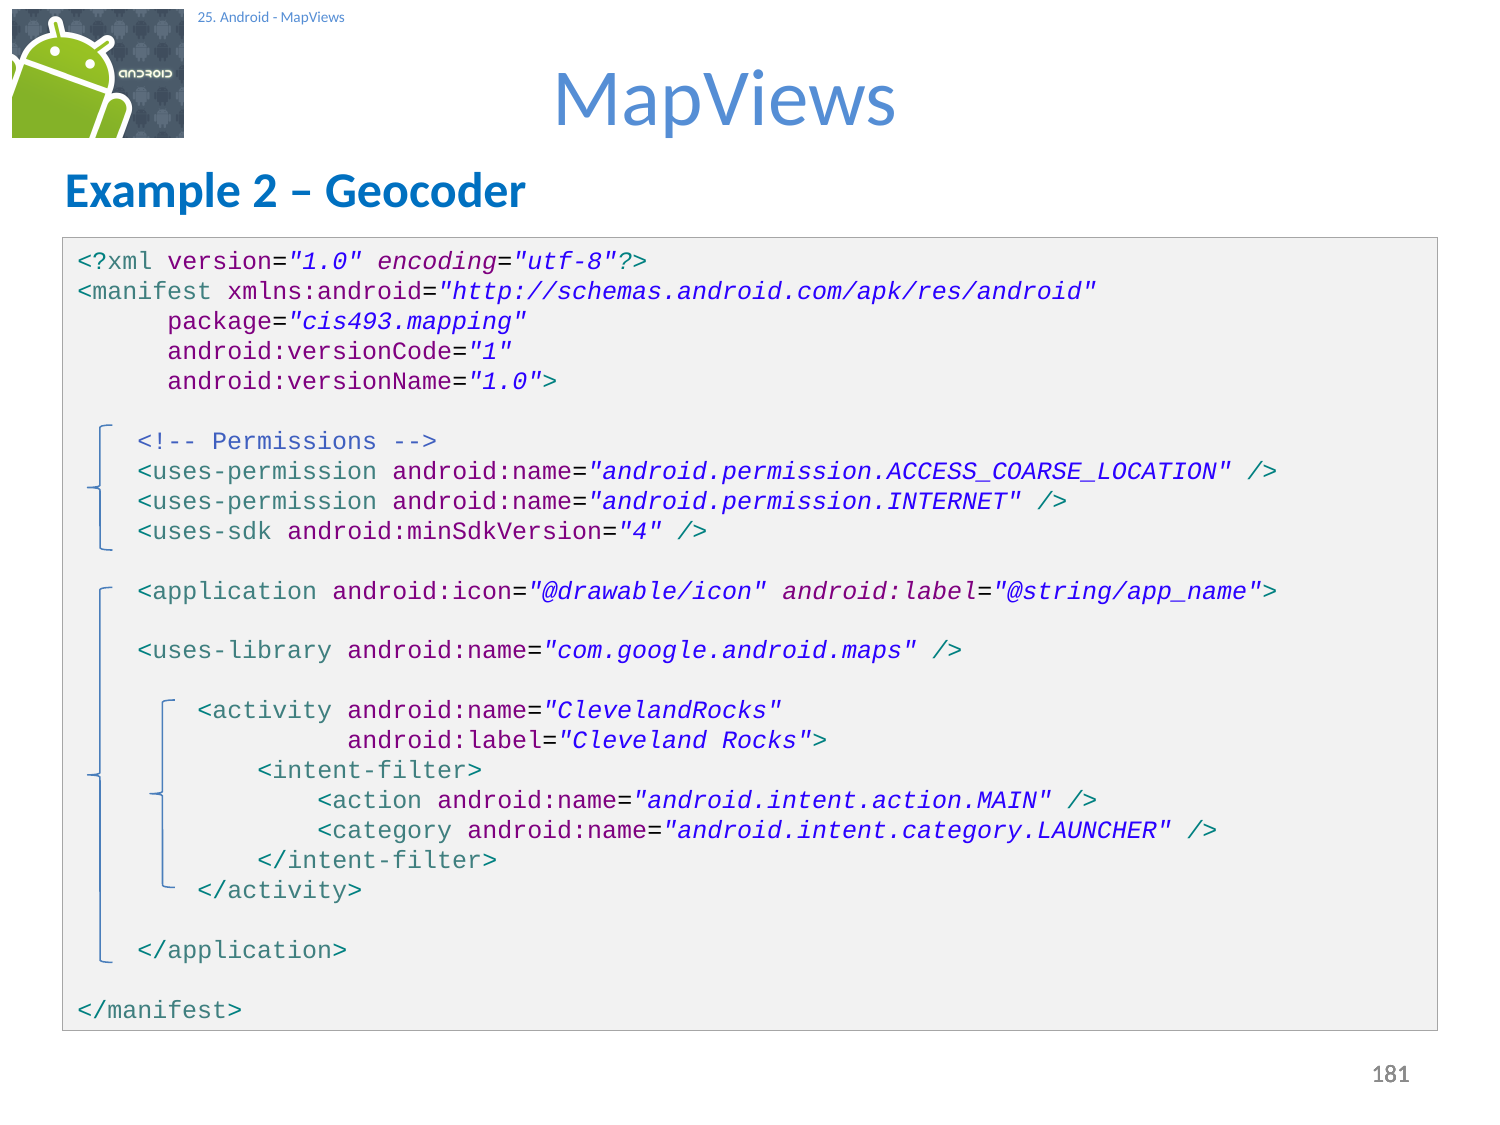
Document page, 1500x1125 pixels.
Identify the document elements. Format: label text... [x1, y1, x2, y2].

text_box <?xml version="1.0" encoding="utf-8"?> <manifest xmlns:android="http://schemas.android.com/apk/res/android" package="cis493.mapping" android:versionCode="1" android:versionName="1.0"> <!-- Permissions --> <uses-permission android:name="android.permission.ACCESS_COARSE_LOCATION" /> <uses-permission android:name="android.permission.INTERNET" /> <uses-sdk android:minSdkVersion="4" /> <application android:icon="@drawable/icon" android:label="@string/app_name"> <uses-library android:name="com.google.android.maps" /> <activity android:name="ClevelandRocks" android:label="Cleveland Rocks"> <intent-filter> <action android:name="android.intent.action.MAIN" /> <category android:name="android.intent.category.LAUNCHER" /> </intent-filter> </activity> </application> </manifest> [62, 237, 1438, 1031]
picture [12, 9, 184, 138]
text_box Example 2 – Geocoder [49, 149, 1400, 225]
text_box [86, 586, 113, 964]
text_box [86, 424, 113, 551]
text_box 181 [1074, 1042, 1425, 1103]
text_box [149, 699, 176, 889]
text_box 25. Android - MapViews MapViews [49, 7, 1400, 149]
